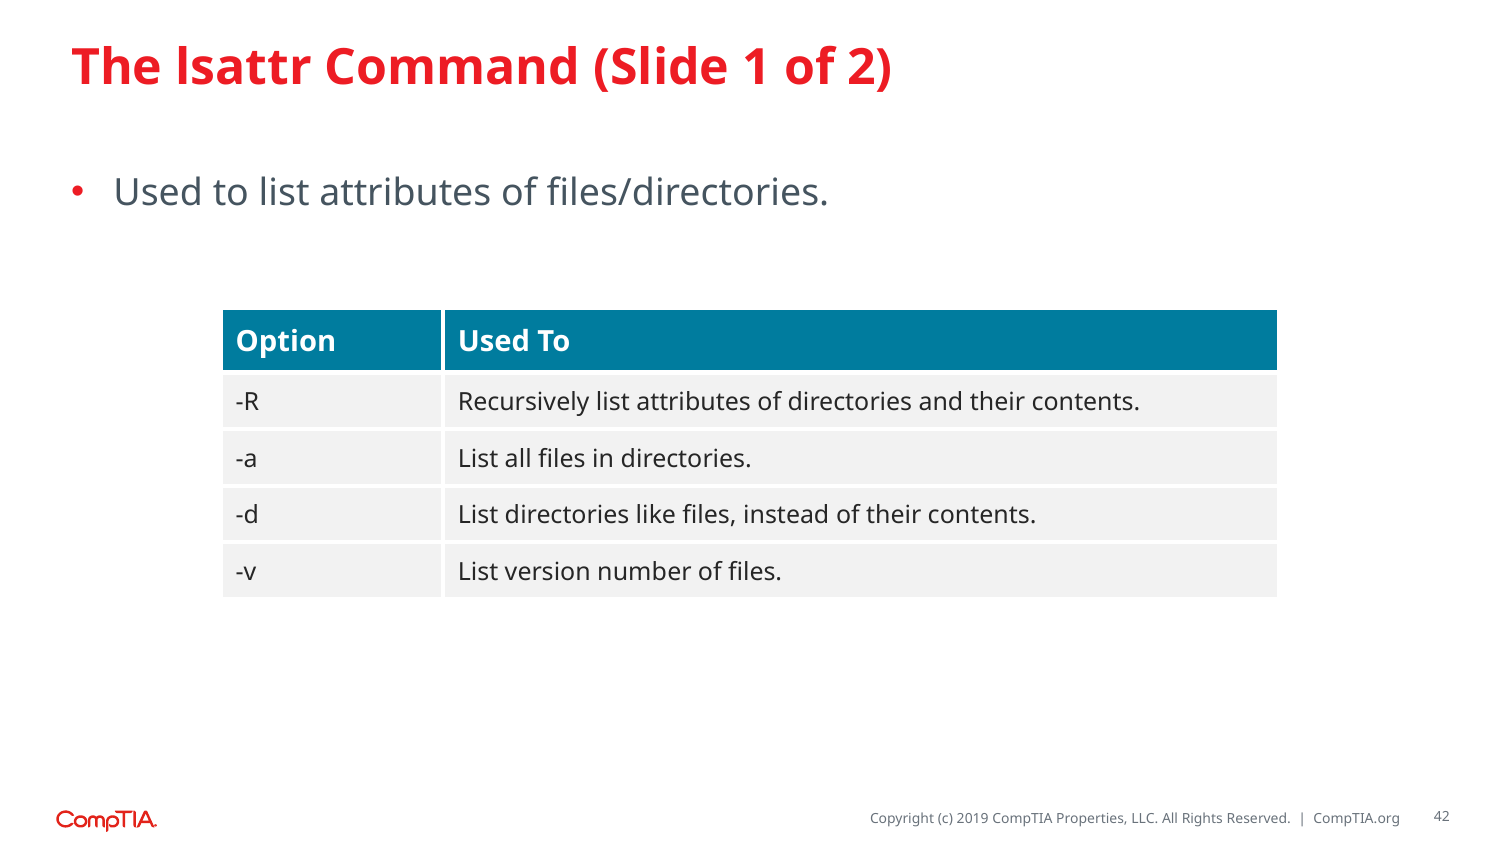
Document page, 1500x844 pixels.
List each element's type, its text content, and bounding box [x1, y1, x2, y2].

table_header Option [223, 310, 441, 370]
list Used to list attributes of files/directories. [56, 160, 1444, 746]
table_header Used To [445, 310, 1277, 370]
title The lsattr Command (Slide 1 of 2) [56, 12, 1444, 117]
table_cell -R [223, 375, 441, 427]
table_cell -v [223, 544, 441, 597]
table_cell -a [223, 431, 441, 484]
table_cell List all files in directories. [445, 431, 1277, 484]
slide_number 42 [1407, 800, 1450, 835]
table_cell List directories like files, instead of their contents. [445, 488, 1277, 540]
table_cell List version number of files. [445, 544, 1277, 597]
table_cell -d [223, 488, 441, 540]
table_cell Recursively list attributes of directories and their contents. [445, 375, 1277, 427]
